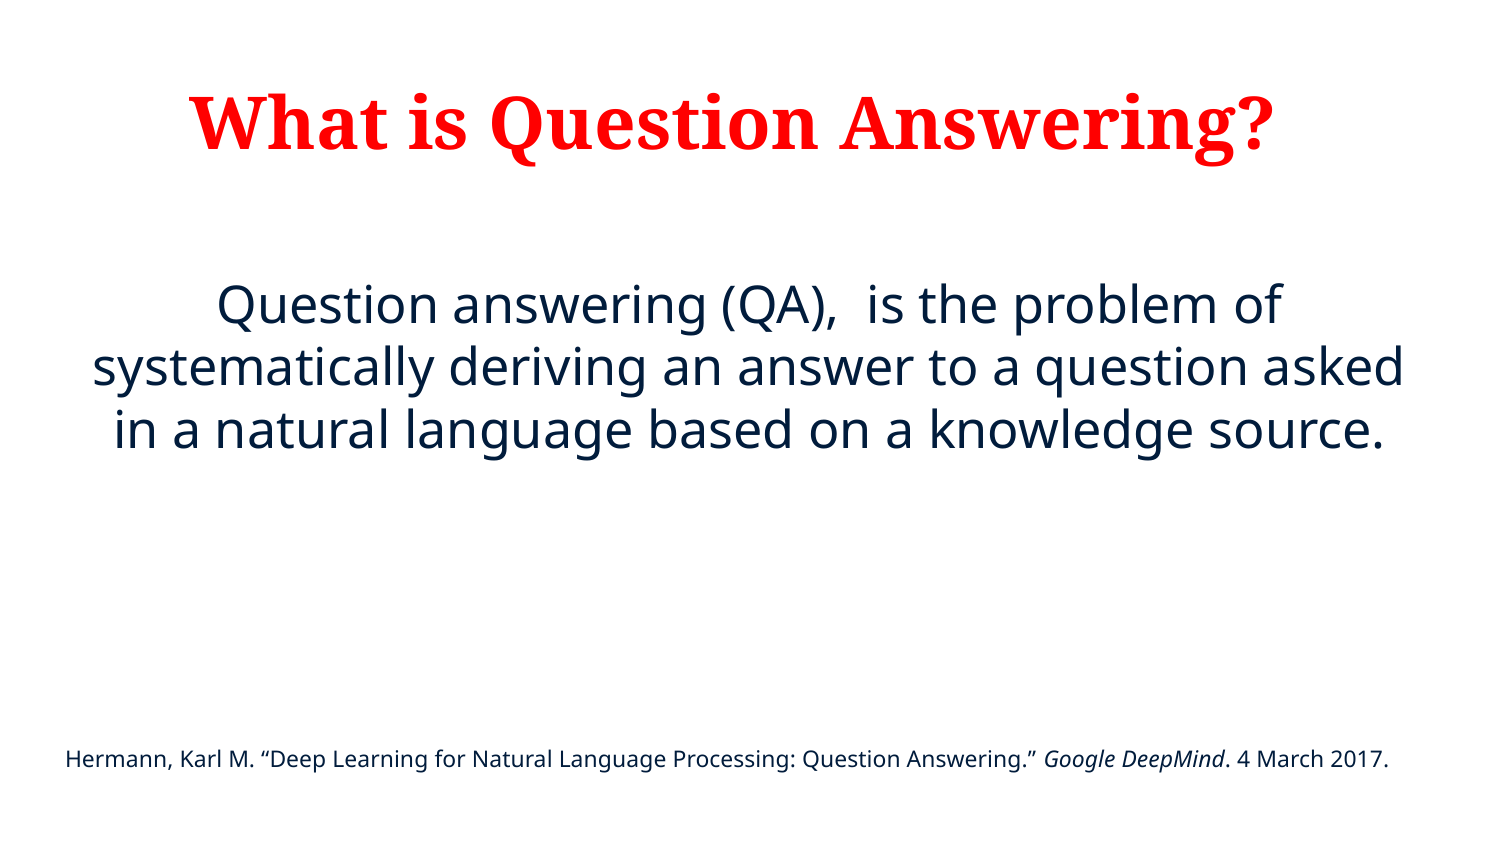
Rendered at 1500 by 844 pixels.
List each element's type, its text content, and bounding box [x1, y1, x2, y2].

list Hermann, Karl M. “Deep Learning for Natural Language Processing: Question Answering.” Google DeepMind. 4 March 2017. [50, 729, 1425, 803]
title What is Question Answering? [41, 64, 1425, 180]
list Question answering (QA), is the problem of systematically deriving an answer to a question asked in a natural language based on a knowledge source. [75, 256, 1425, 700]
